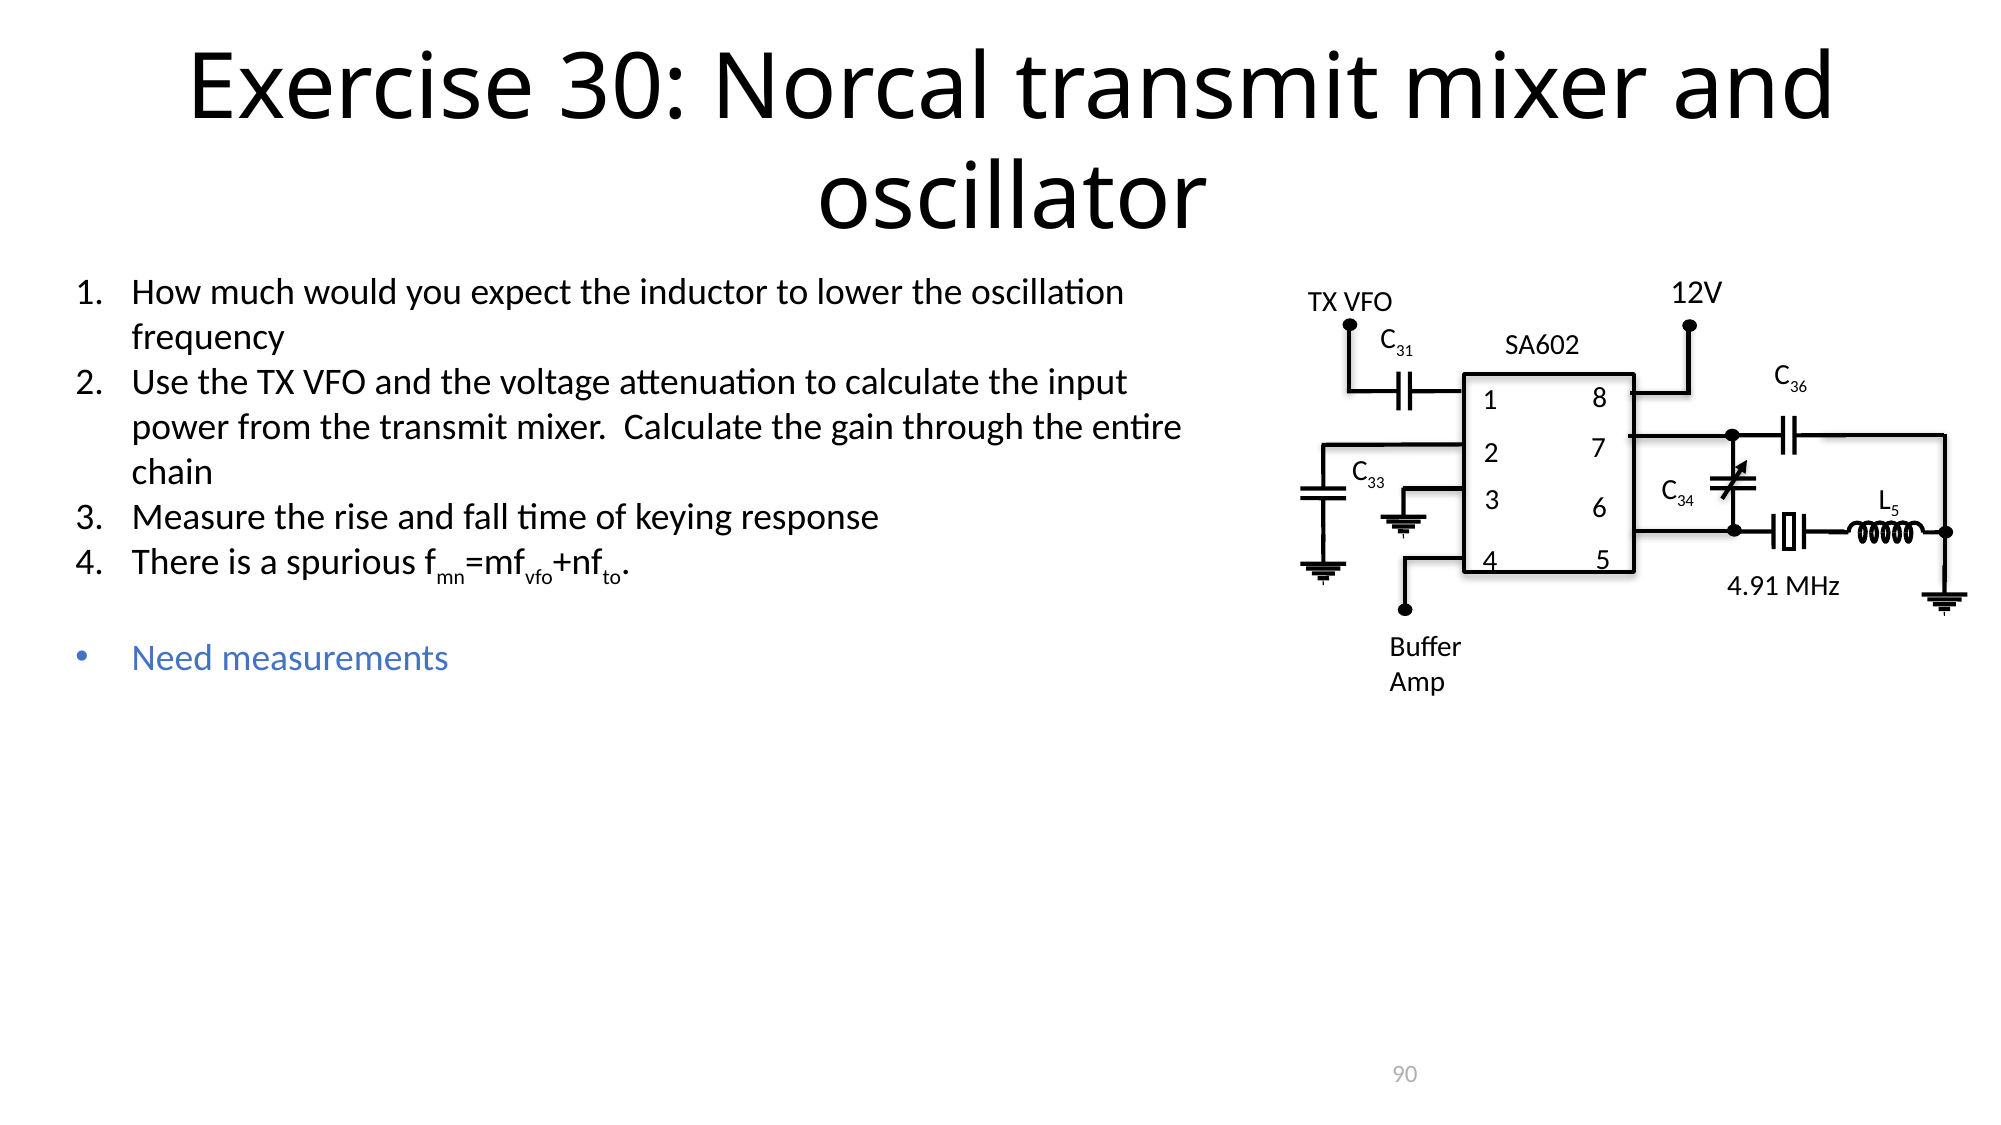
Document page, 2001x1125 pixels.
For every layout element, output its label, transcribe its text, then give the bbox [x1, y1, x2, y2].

slide_number 90 [1074, 738, 1425, 1125]
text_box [1300, 262, 1968, 687]
text_box How much would you expect the inductor to lower the oscillation frequency Use the TX VFO and the voltage attenuation to calculate the input power from the transmit mixer. Calculate the gain through the entire chain Measure the rise and fall time of keying response There is a spurious fmn=mfvfo+nfto. Need measurements [67, 259, 1223, 1024]
text_box Exercise 30: Norcal transmit mixer and oscillator [25, 26, 2000, 247]
